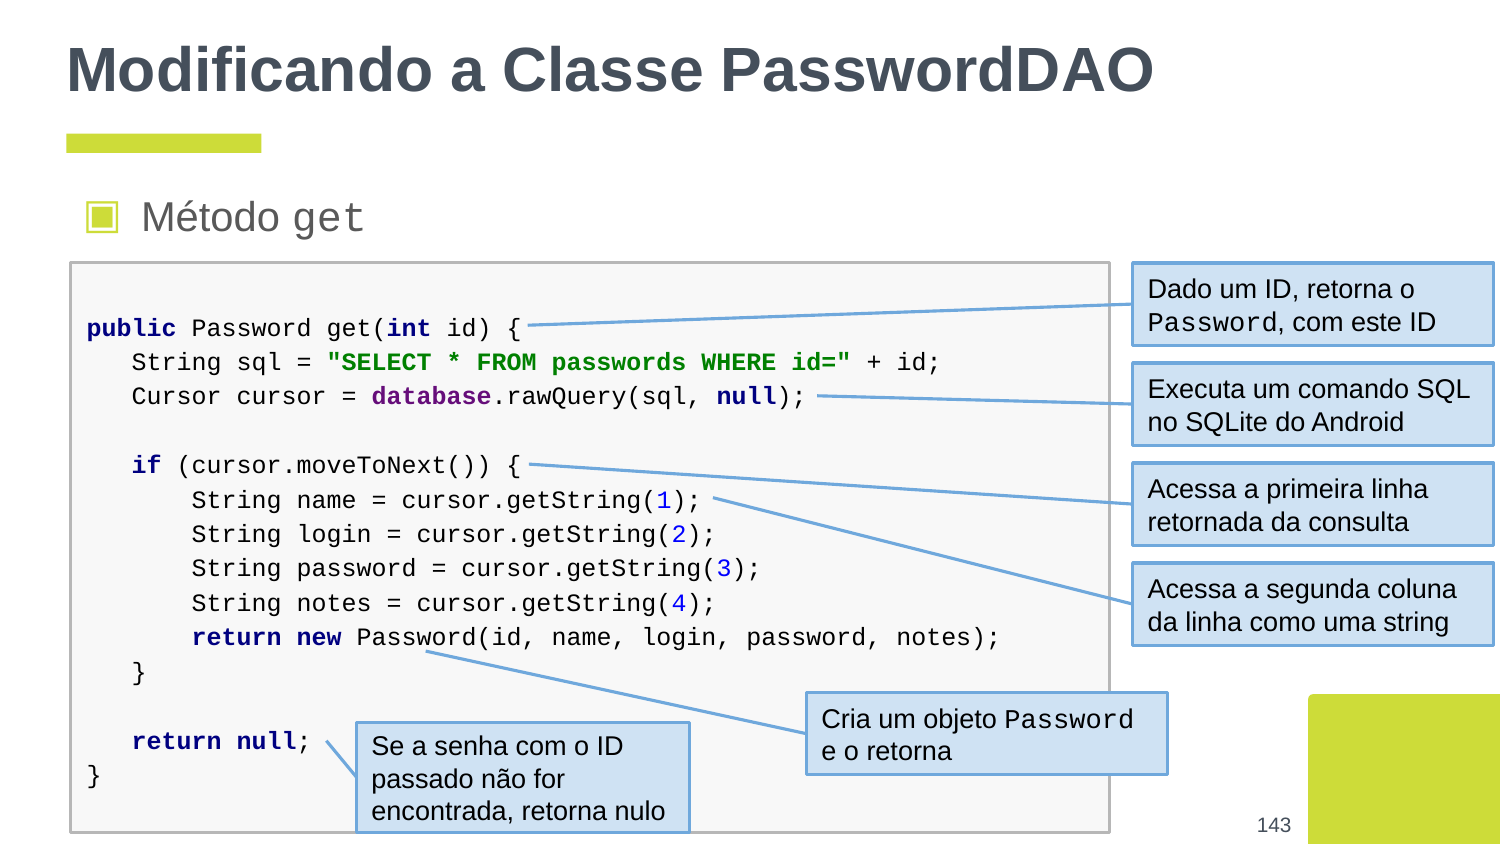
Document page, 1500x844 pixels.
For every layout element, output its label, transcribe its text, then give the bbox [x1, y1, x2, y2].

text_box Executa um comando SQL no SQLite do Android [1132, 362, 1494, 446]
text_box public Password get(int id) { String sql = "SELECT * FROM passwords WHERE id=" + id; Cursor cursor = database.rawQuery(sql, null); if (cursor.moveToNext()) { String name = cursor.getString(1); String login = cursor.getString(2); String password = cursor.getString(3); String notes = cursor.getString(4); return new Password(id, name, login, password, notes); } return null; } [70, 262, 1110, 833]
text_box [816, 395, 1133, 405]
text_box Se a senha com o ID passado não for encontrada, retorna nulo [356, 722, 690, 833]
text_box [425, 650, 807, 734]
list Método get [51, 166, 1449, 250]
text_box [326, 740, 357, 778]
text_box Acessa a segunda coluna da linha como uma string [1132, 562, 1494, 646]
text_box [528, 463, 1133, 505]
slide_number ‹#› [1216, 791, 1307, 844]
title Modificando a Classe PasswordDAO [51, 0, 1449, 134]
text_box Dado um ID, retorna o Password, com este ID [1132, 262, 1494, 346]
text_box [712, 497, 1133, 605]
text_box Cria um objeto Password e o retorna [806, 692, 1168, 775]
text_box Acessa a primeira linha retornada da consulta [1132, 462, 1494, 546]
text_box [527, 303, 1133, 326]
